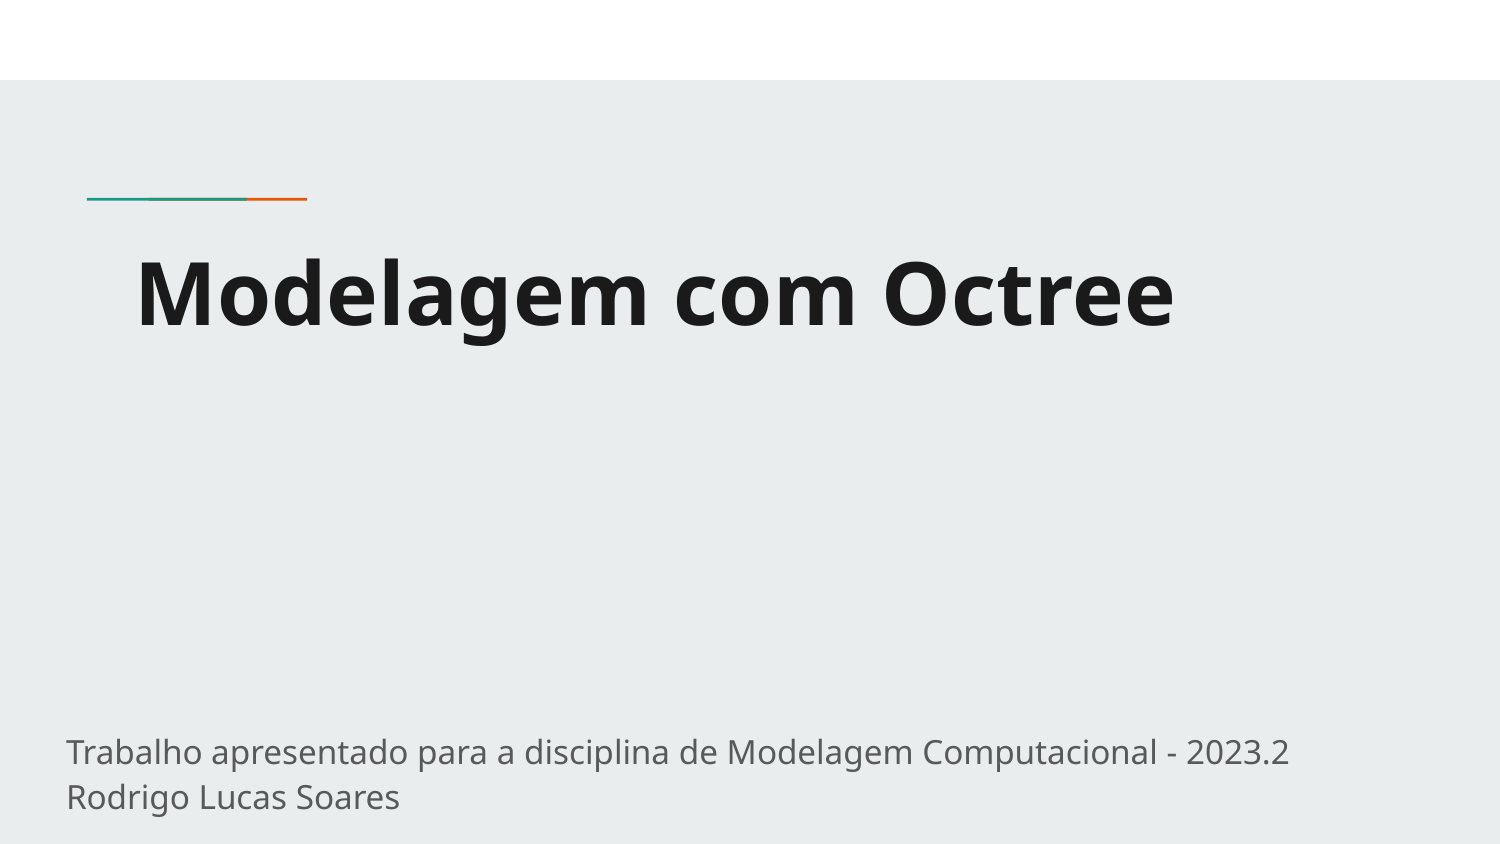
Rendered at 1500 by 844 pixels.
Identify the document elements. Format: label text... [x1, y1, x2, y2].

title Modelagem com Octree [119, 216, 1381, 490]
subtitle Trabalho apresentado para a disciplina de Modelagem Computacional - 2023.2 Rodrigo Lucas Soares [51, 713, 1449, 844]
